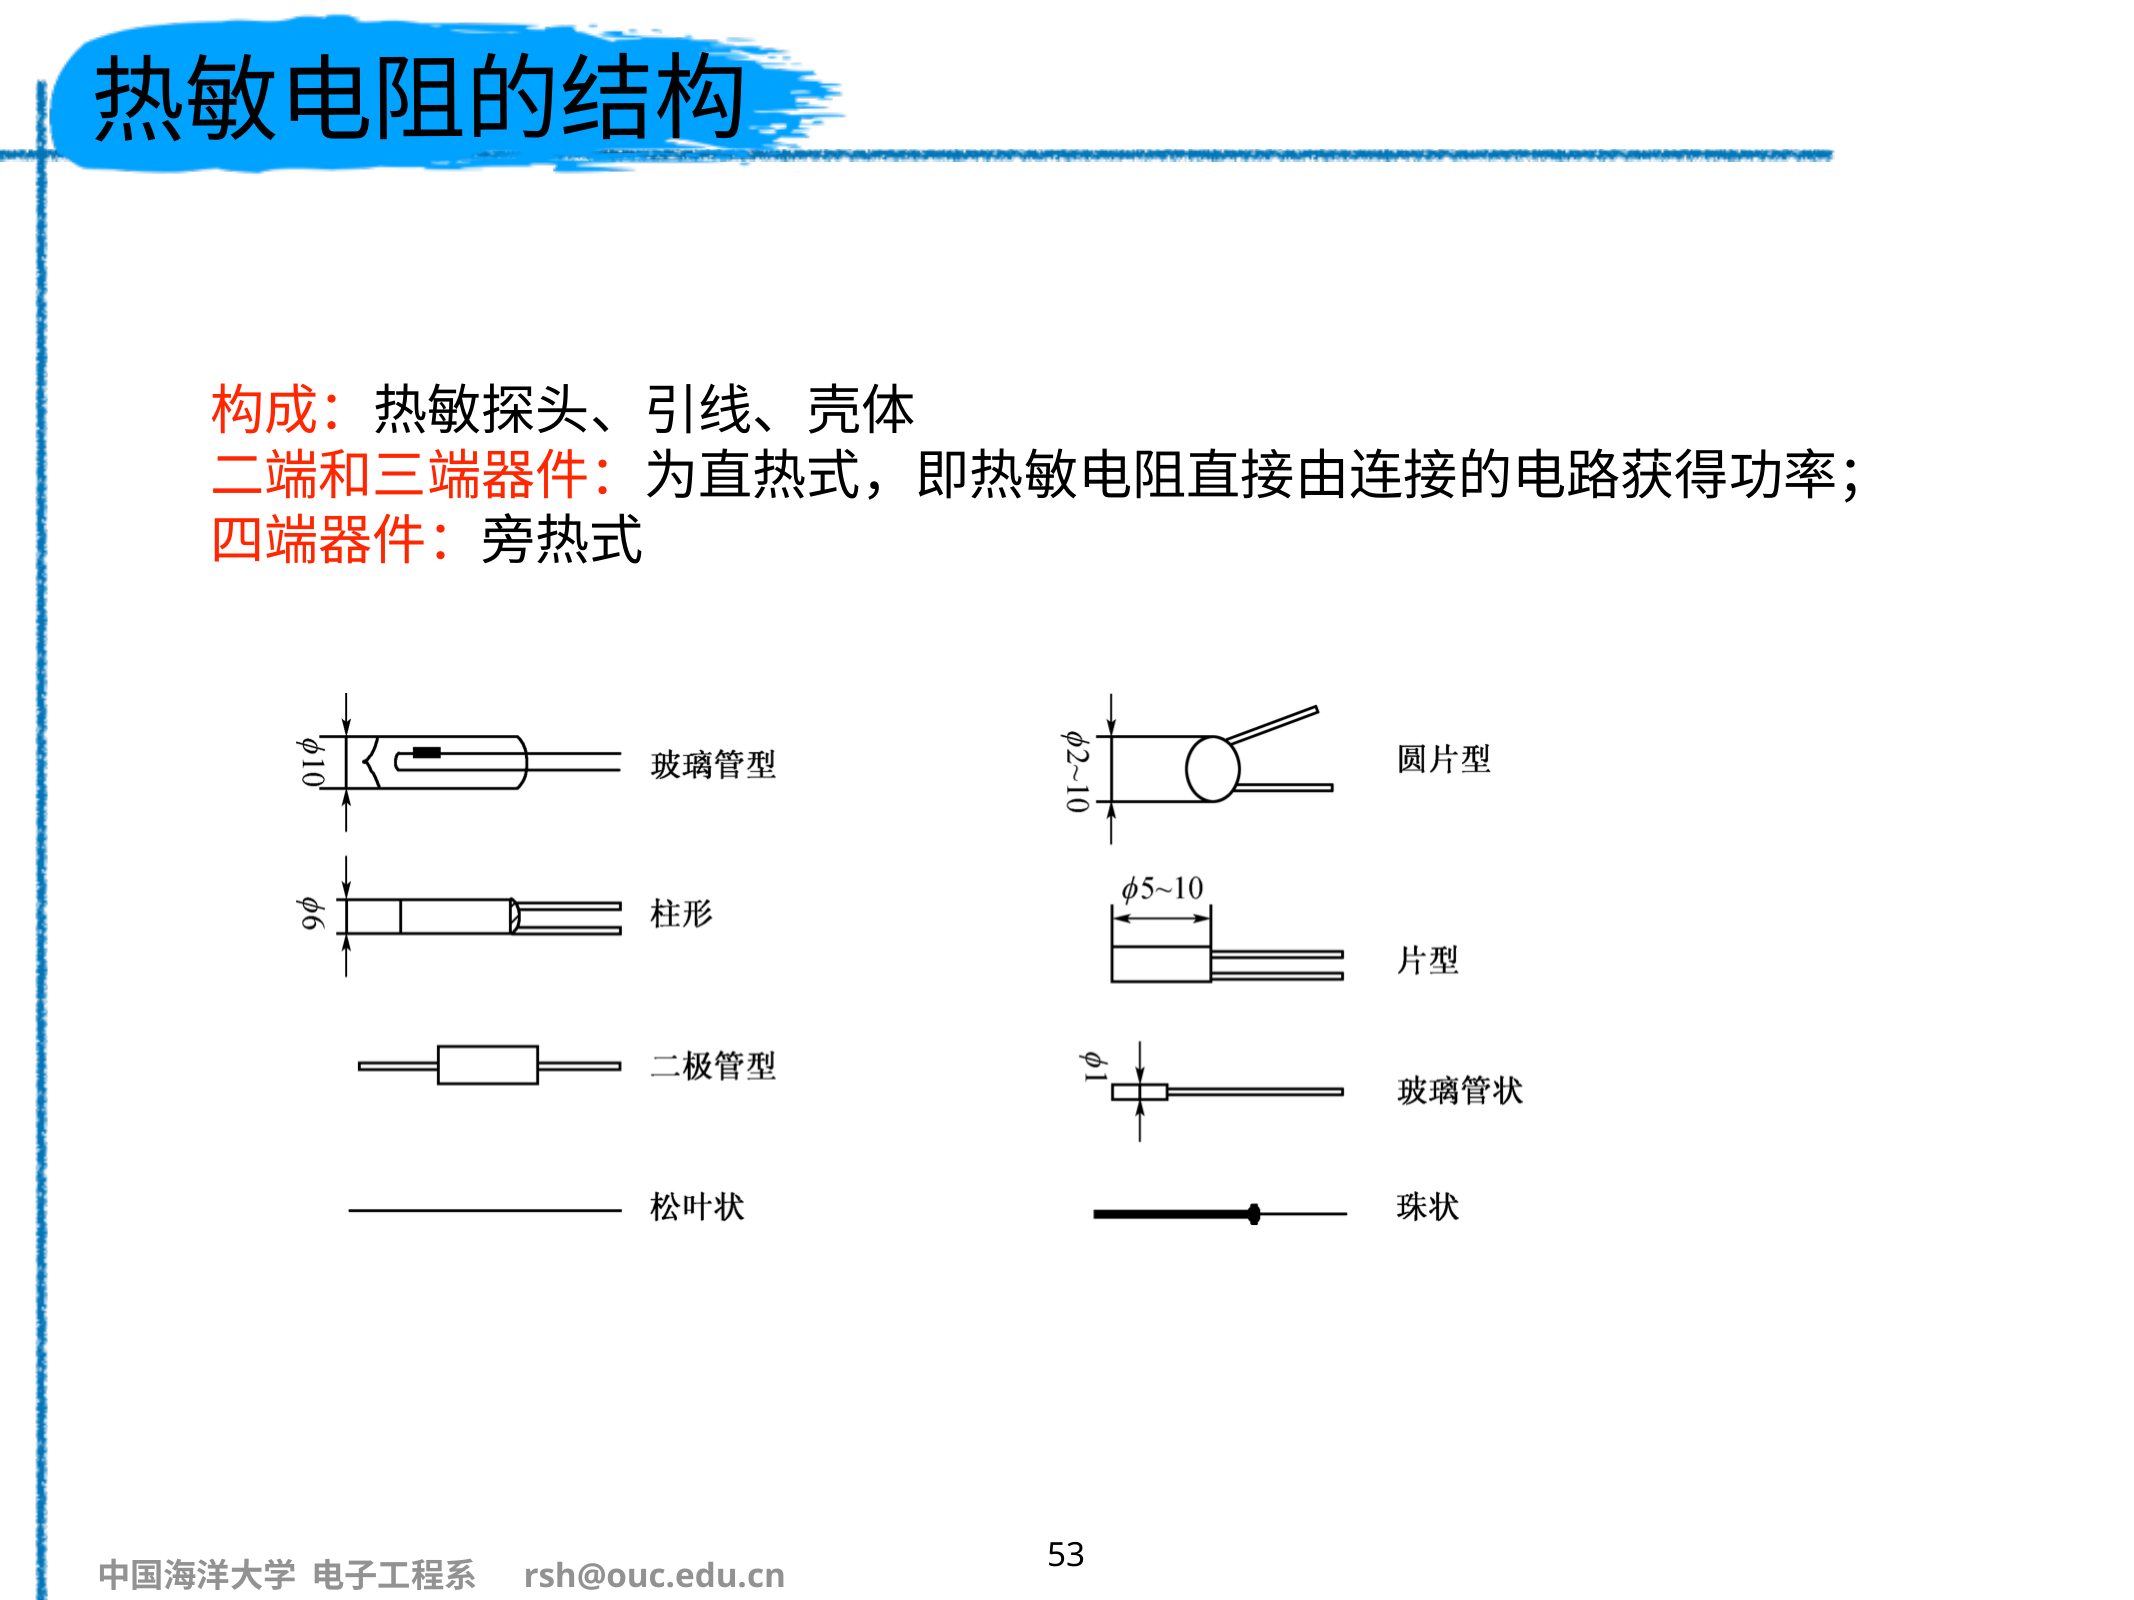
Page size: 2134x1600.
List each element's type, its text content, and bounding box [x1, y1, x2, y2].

slide_number 53 [1037, 1524, 1095, 1579]
picture [0, 11, 54, 1600]
text_box 构成：热敏探头、引线、壳体 二端和三端器件：为直热式，即热敏电阻直接由连接的电路获得功率； 四端器件：旁热式 [201, 366, 1901, 579]
title 热敏电阻的结构 [53, 1, 786, 189]
picture [785, 11, 1841, 178]
picture [296, 693, 1524, 1226]
